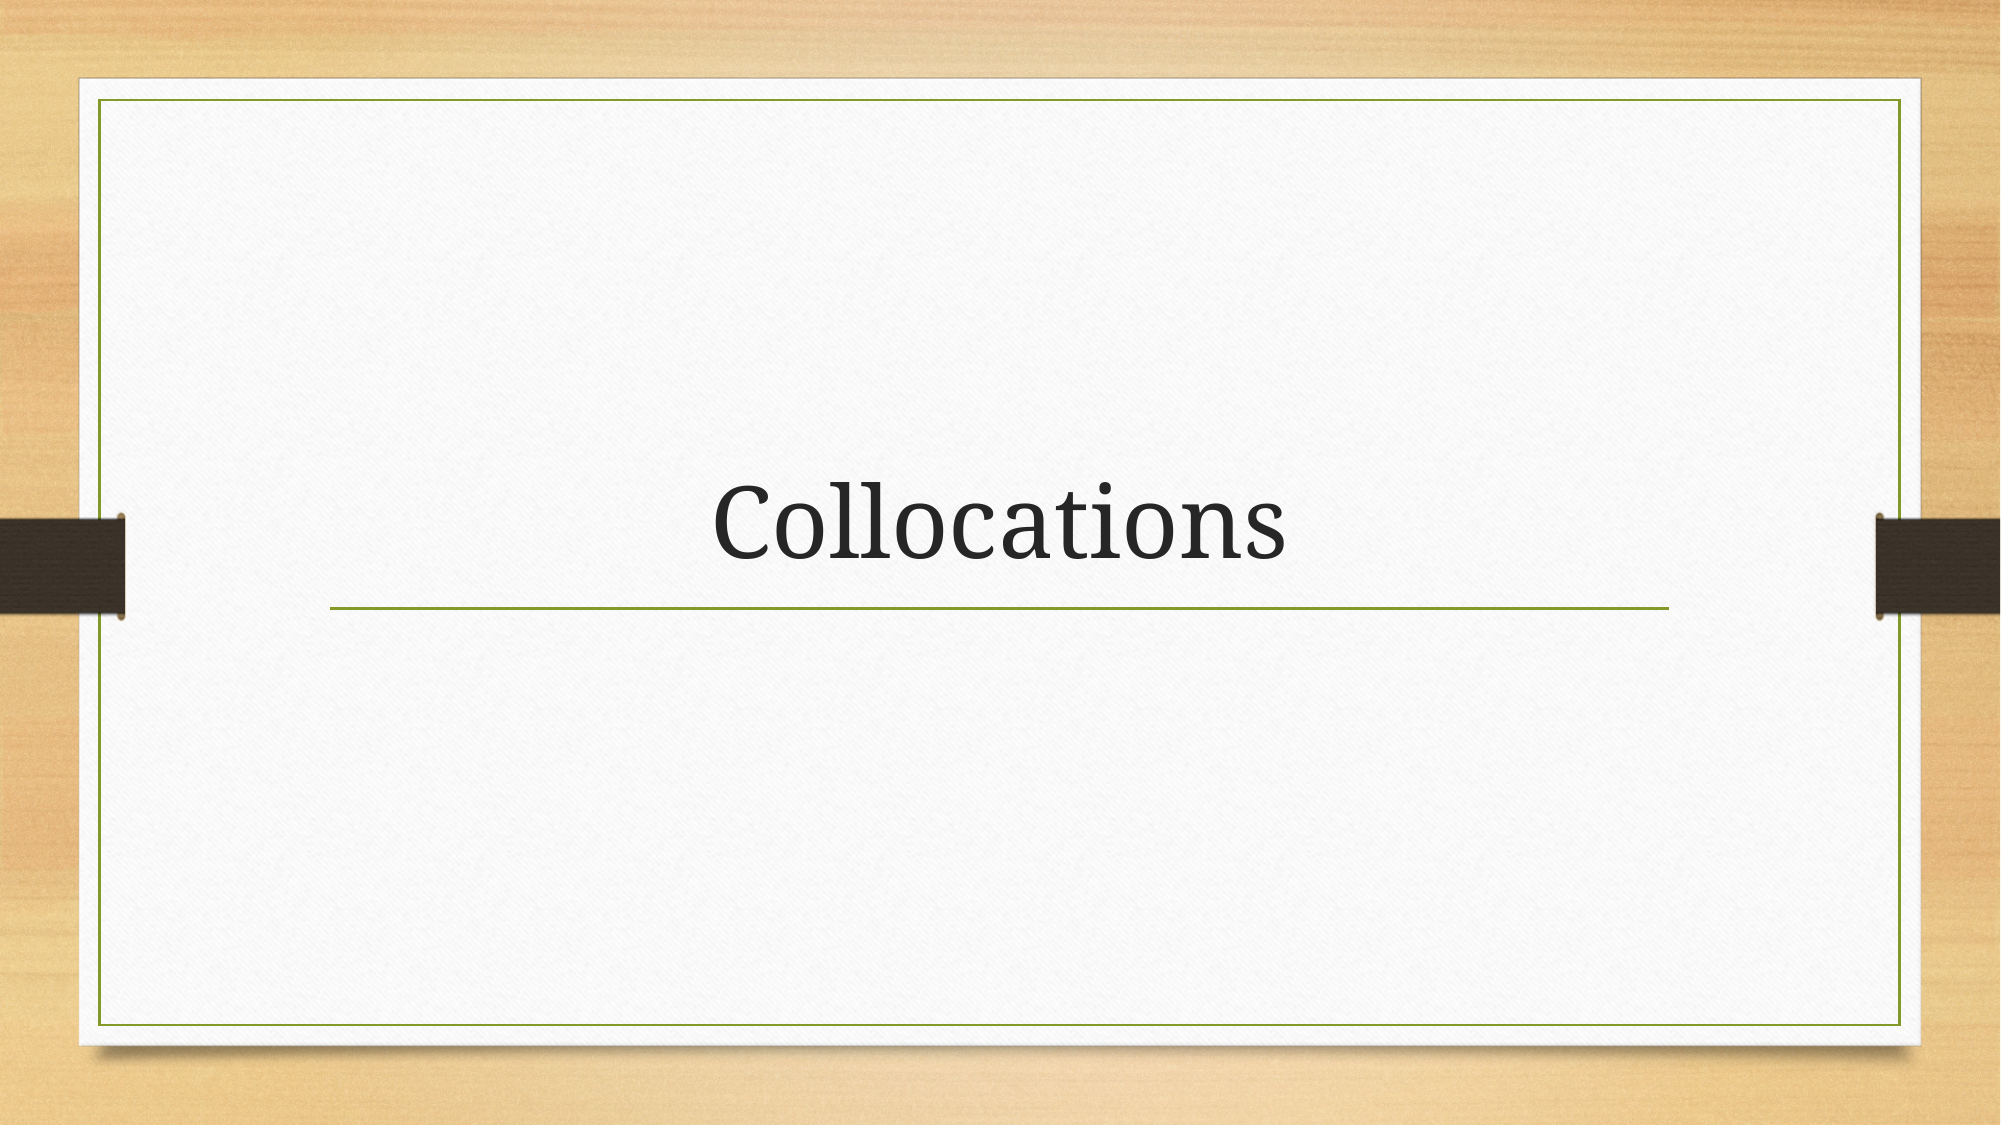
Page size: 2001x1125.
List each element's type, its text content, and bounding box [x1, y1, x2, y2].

picture [0, 0, 2001, 1125]
title Collocations [330, 287, 1669, 587]
